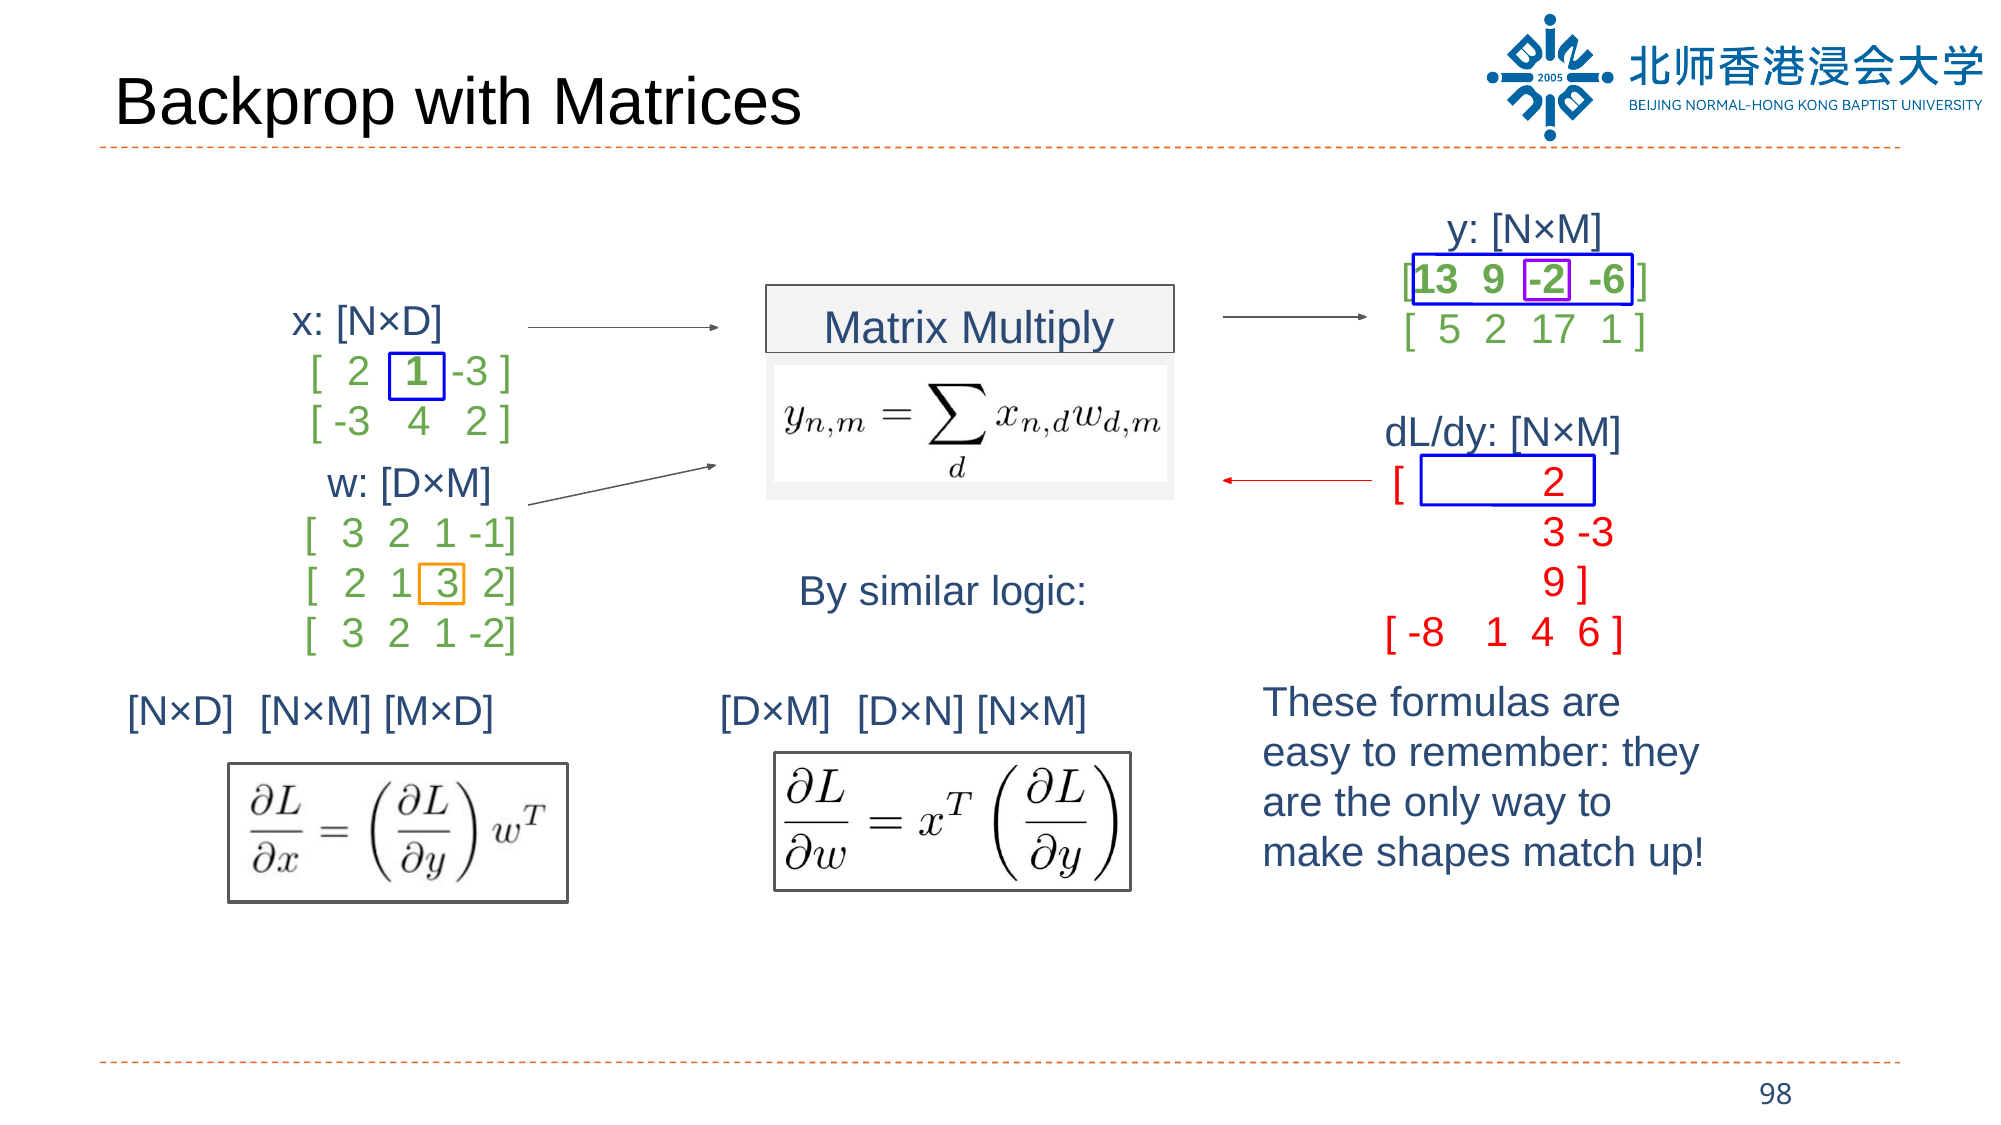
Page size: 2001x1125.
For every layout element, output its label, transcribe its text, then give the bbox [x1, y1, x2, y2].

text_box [124, 199, 1708, 904]
picture [1469, 0, 2000, 156]
title Backprop with Matrices [99, 24, 1900, 146]
